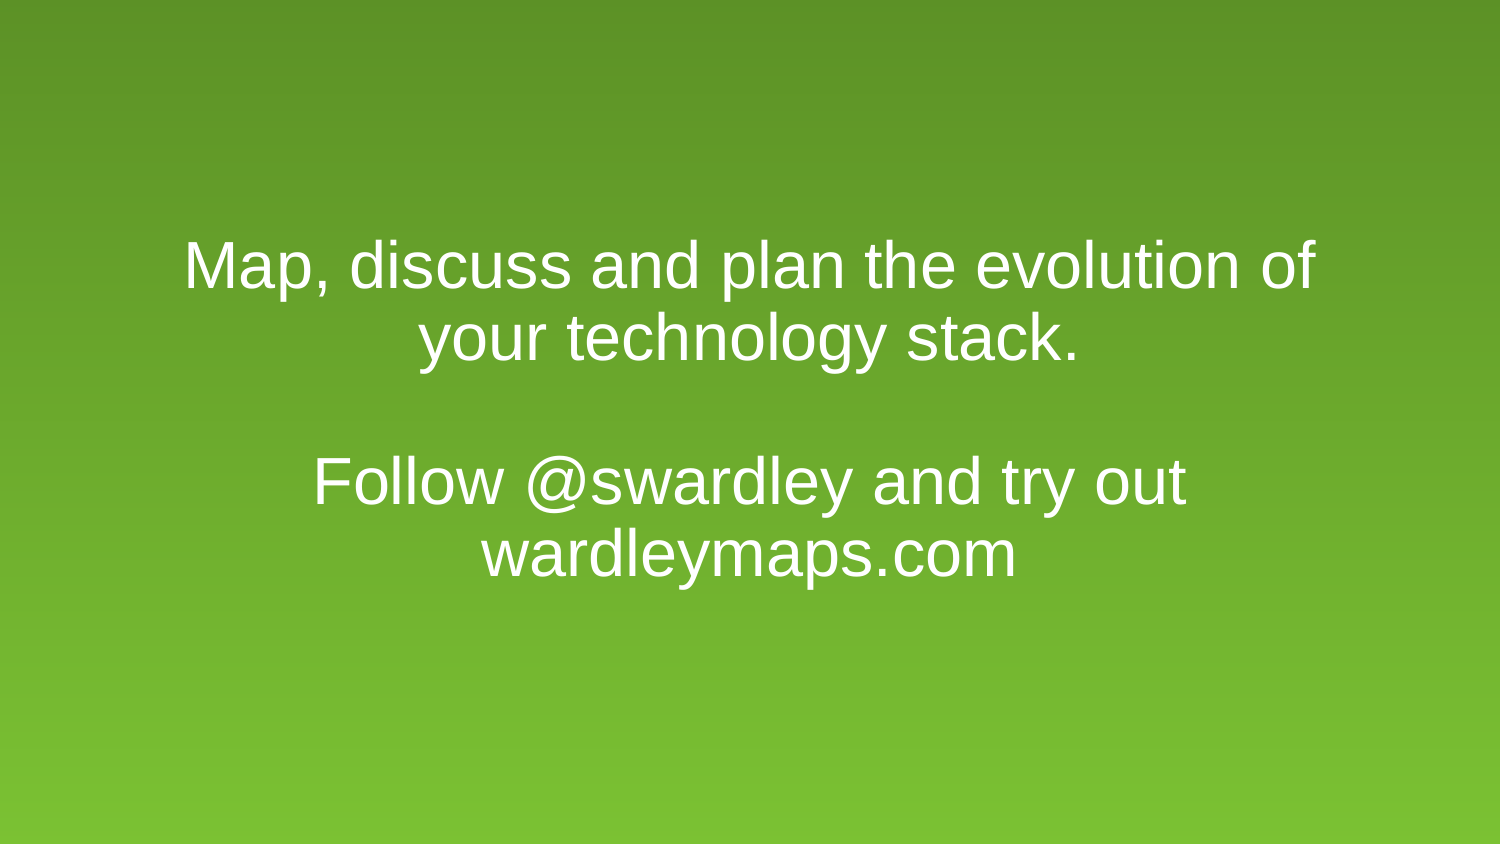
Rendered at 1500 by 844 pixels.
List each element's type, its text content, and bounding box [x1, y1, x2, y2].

text_box Map, discuss and plan the evolution of your technology stack. Follow @swardley and try out wardleymaps.com [139, 223, 1361, 598]
